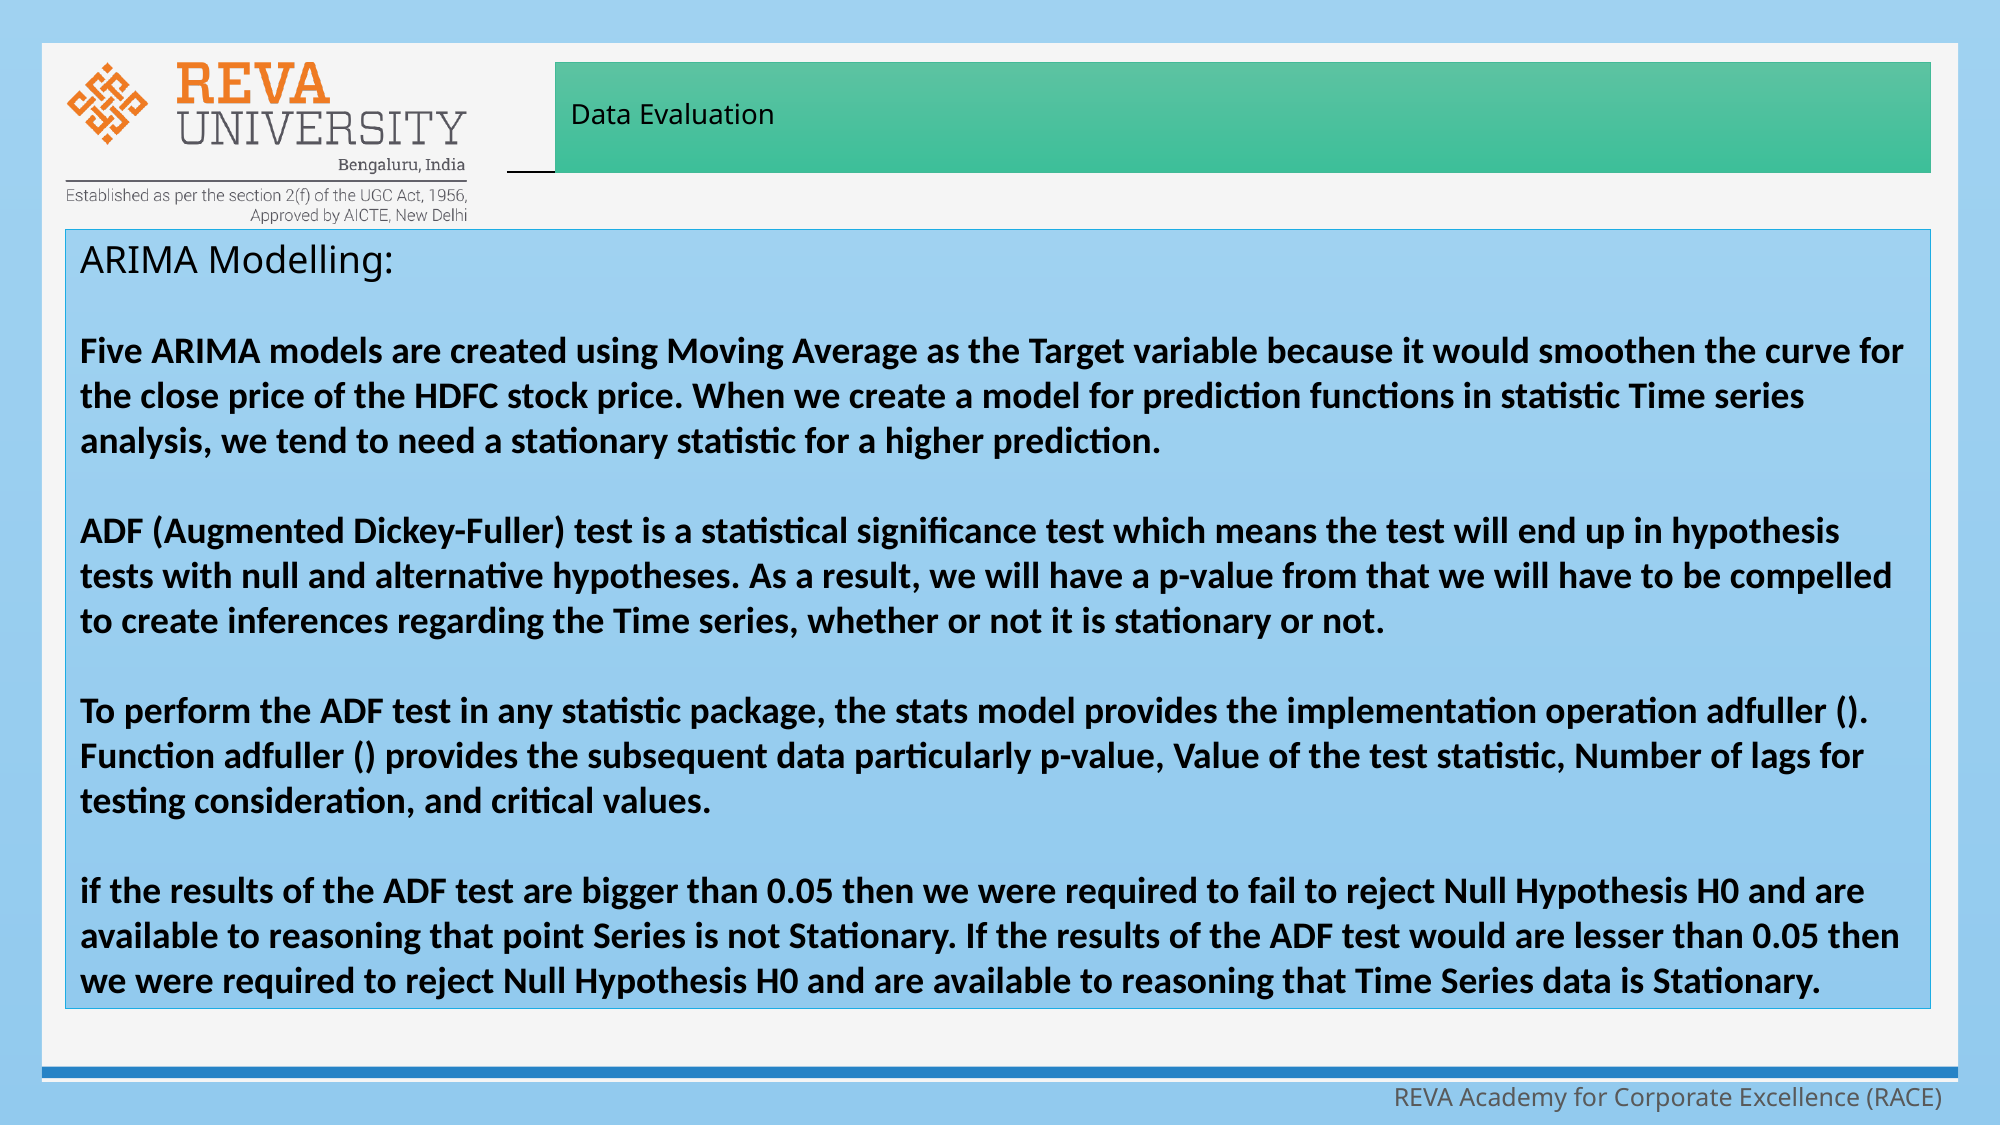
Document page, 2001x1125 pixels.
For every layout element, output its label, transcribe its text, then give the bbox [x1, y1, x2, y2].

picture [65, 62, 467, 224]
text_box ARIMA Modelling: Five ARIMA models are created using Moving Average as the Target variable because it would smoothen the curve for the close price of the HDFC stock price. When we create a model for prediction functions in statistic Time series analysis, we tend to need a stationary statistic for a higher prediction. ADF (Augmented Dickey-Fuller) test is a statistical significance test which means the test will end up in hypothesis tests with null and alternative hypotheses. As a result, we will have a p-value from that we will have to be compelled to create inferences regarding the Time series, whether or not it is stationary or not. To perform the ADF test in any statistic package, the stats model provides the implementation operation adfuller (). Function adfuller () provides the subsequent data particularly p-value, Value of the test statistic, Number of lags for testing consideration, and critical values. if the results of the ADF test are bigger than 0.05 then we were required to fail to reject Null Hypothesis H0 and are available to reasoning that point Series is not Stationary. If the results of the ADF test would are lesser than 0.05 then we were required to reject Null Hypothesis H0 and are available to reasoning that Time Series data is Stationary. [65, 229, 1931, 1009]
title Data Evaluation [555, 62, 1931, 173]
